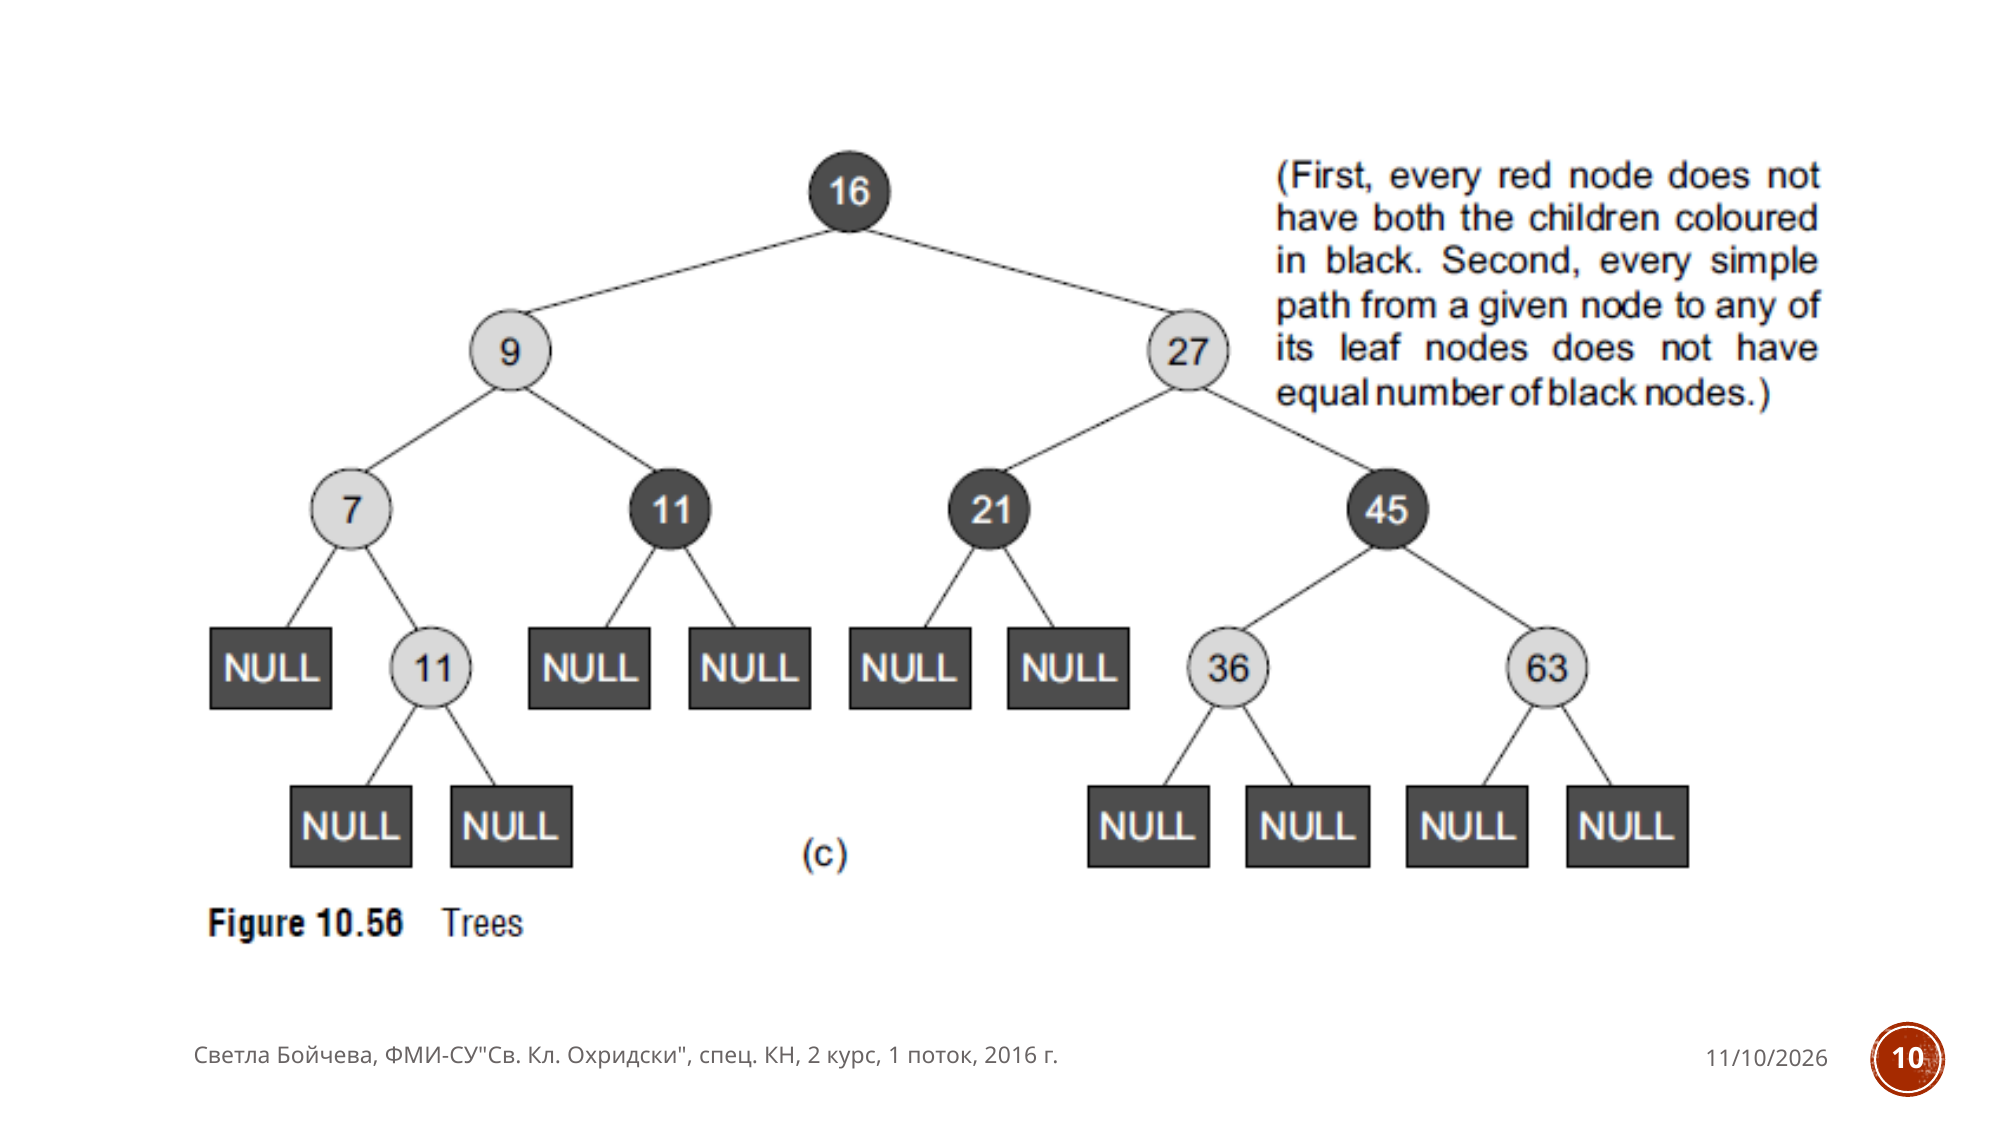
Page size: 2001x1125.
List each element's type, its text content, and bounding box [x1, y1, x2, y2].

slide_number 10 [1855, 1028, 1961, 1089]
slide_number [1306, 1028, 1844, 1089]
picture [71, 87, 1921, 1015]
footer Светла Бойчева, ФМИ-СУ"Св. Кл. Охридски", спец. КН, 2 курс, 1 поток, 2016 г. [178, 1024, 1102, 1089]
